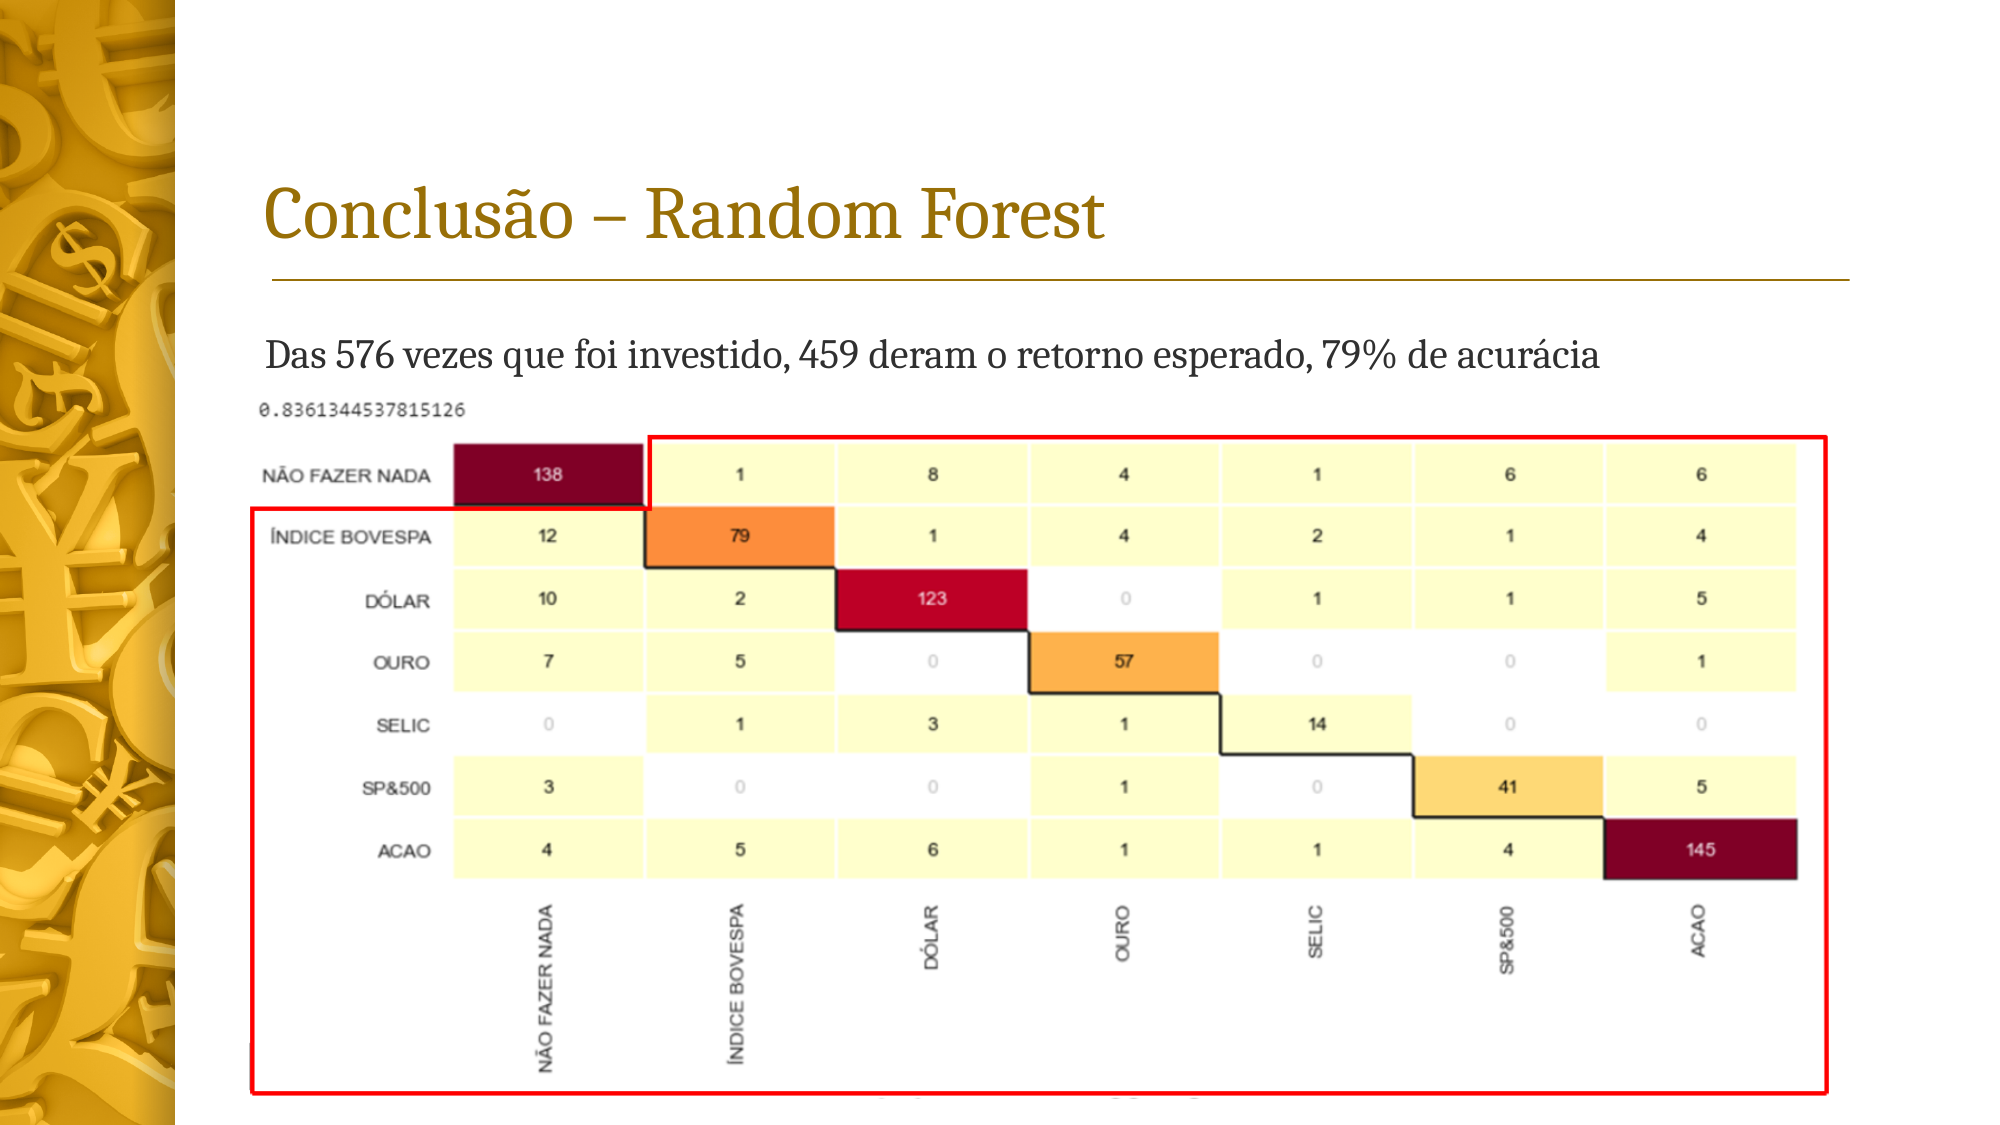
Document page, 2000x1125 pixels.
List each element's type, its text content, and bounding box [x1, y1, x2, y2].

picture [0, 0, 175, 1125]
picture [249, 397, 1839, 1099]
list Das 576 vezes que foi investido, 459 deram o retorno esperado, 79% de acurácia [249, 324, 1863, 386]
title Conclusão – Random Forest [249, 62, 1863, 263]
